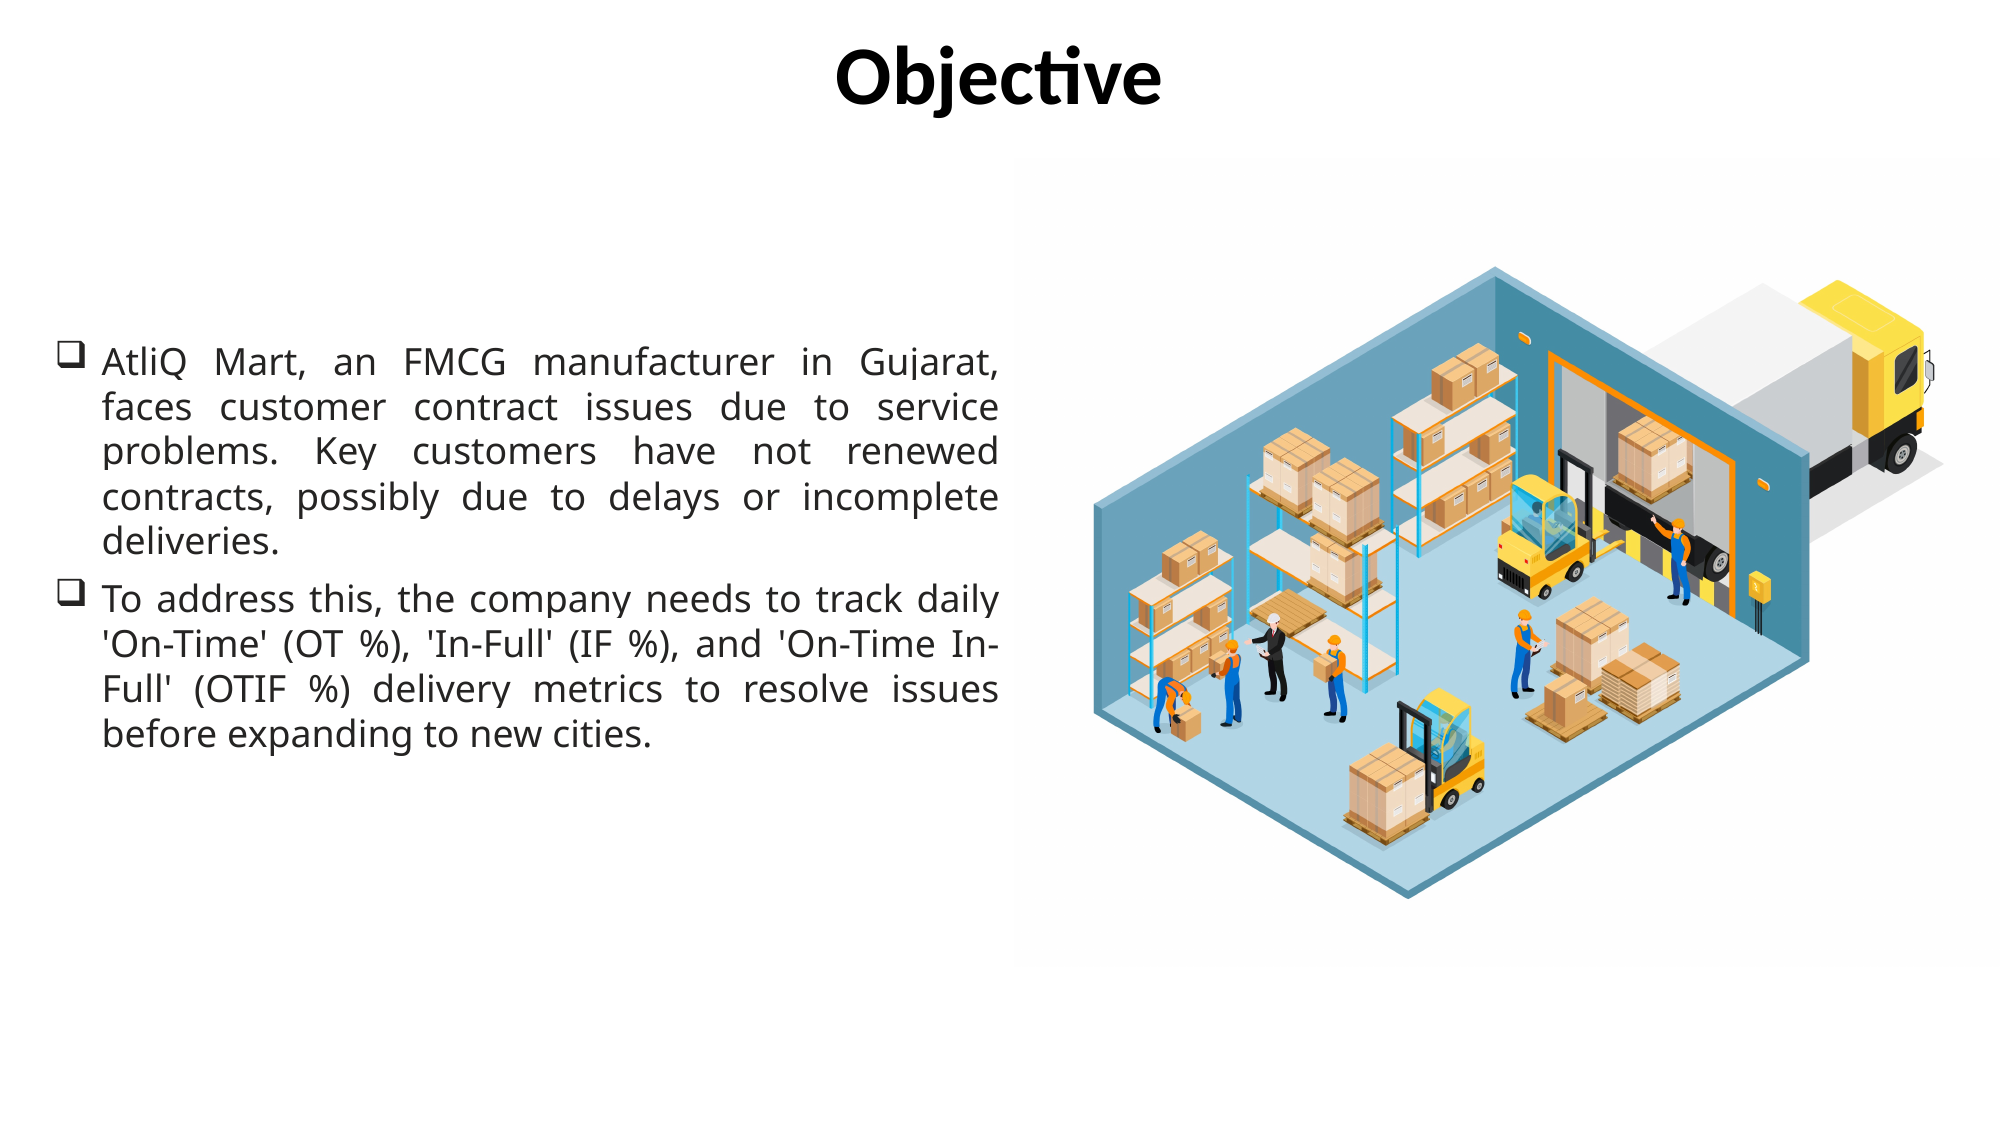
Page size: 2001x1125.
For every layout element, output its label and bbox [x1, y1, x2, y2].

text_box [39, 13, 2000, 967]
